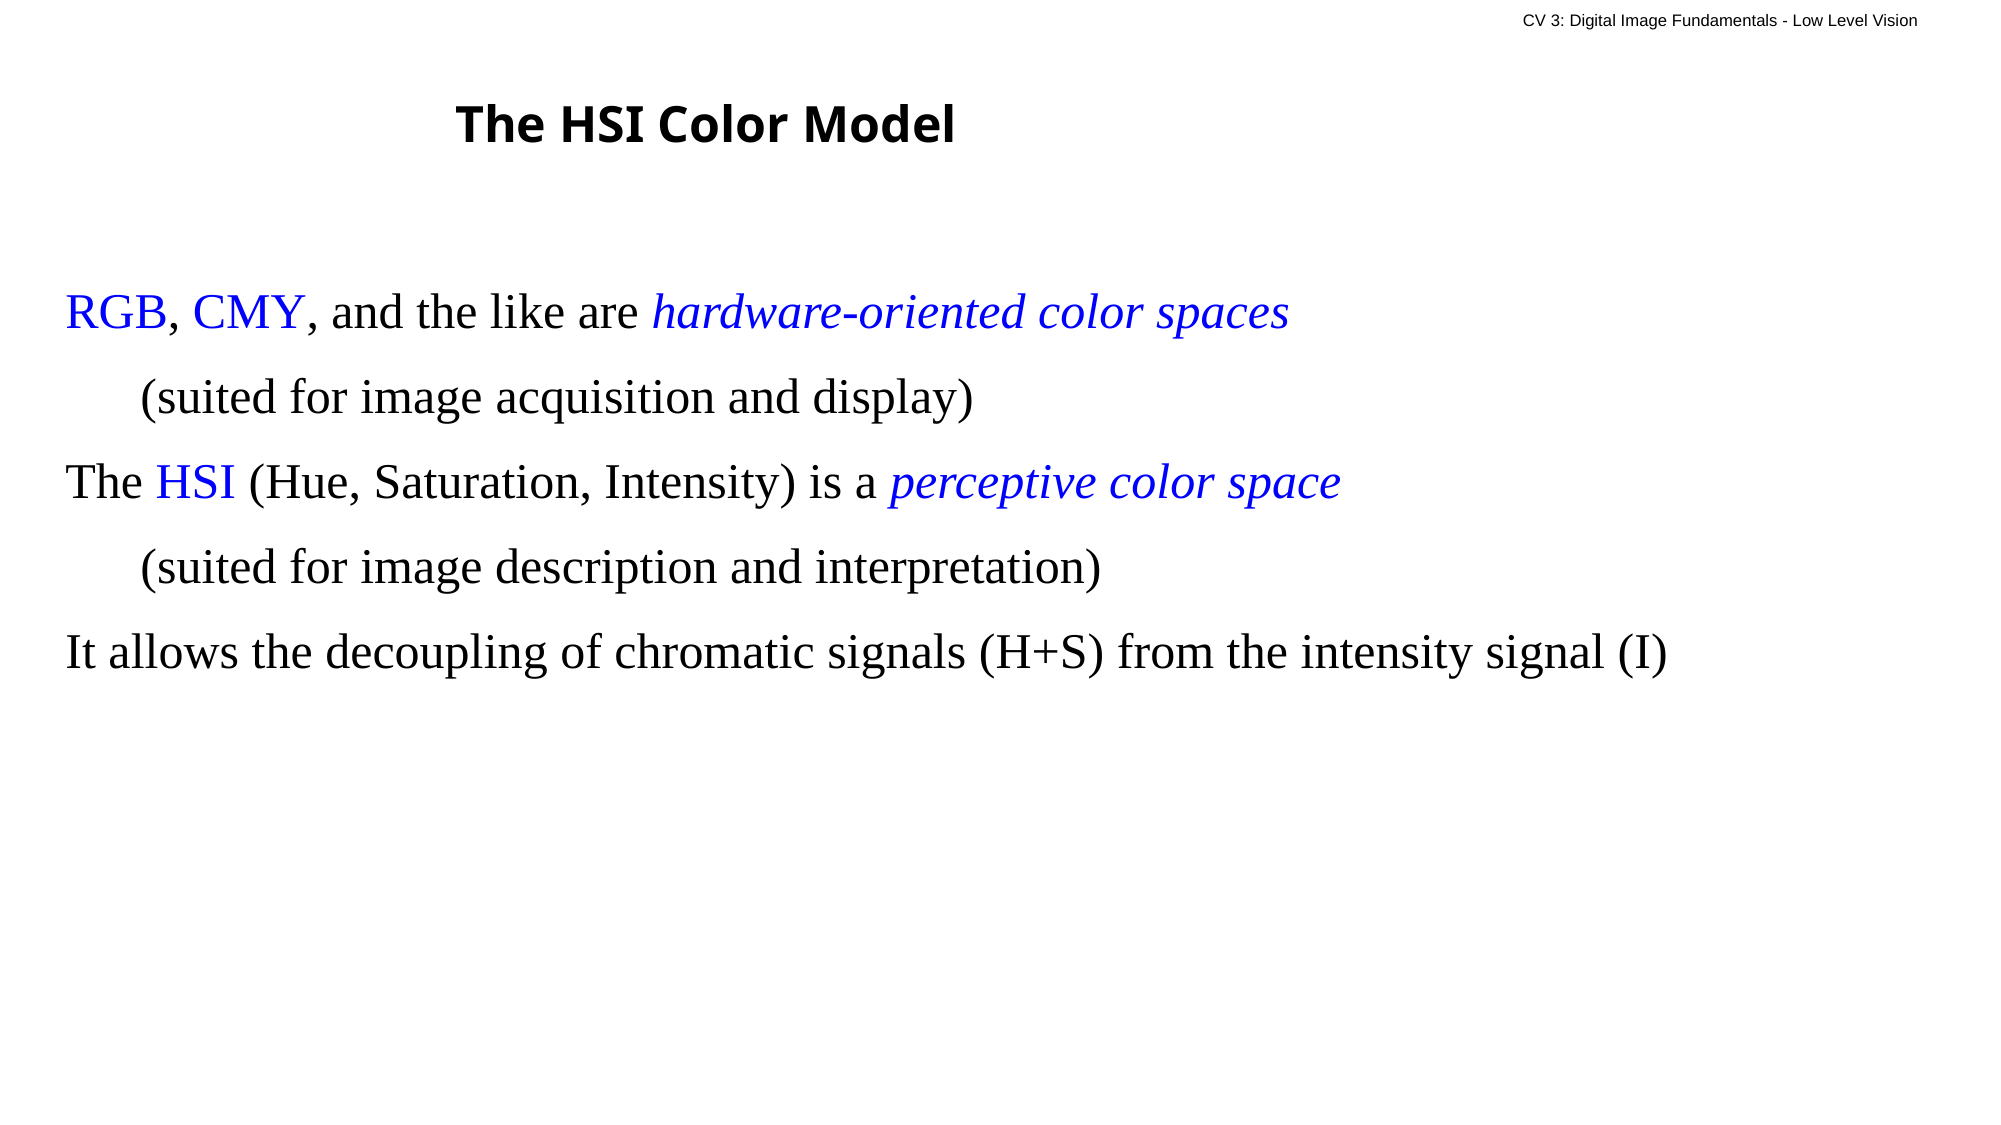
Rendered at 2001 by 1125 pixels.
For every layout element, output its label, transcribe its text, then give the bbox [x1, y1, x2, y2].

text_box The HSI Color Model [440, 77, 1382, 168]
text_box RGB, CMY, and the like are hardware-oriented color spaces (suited for image acquisition and display) The HSI (Hue, Saturation, Intensity) is a perceptive color space (suited for image description and interpretation) It allows the decoupling of chromatic signals (H+S) from the intensity signal (I) [50, 211, 1940, 687]
